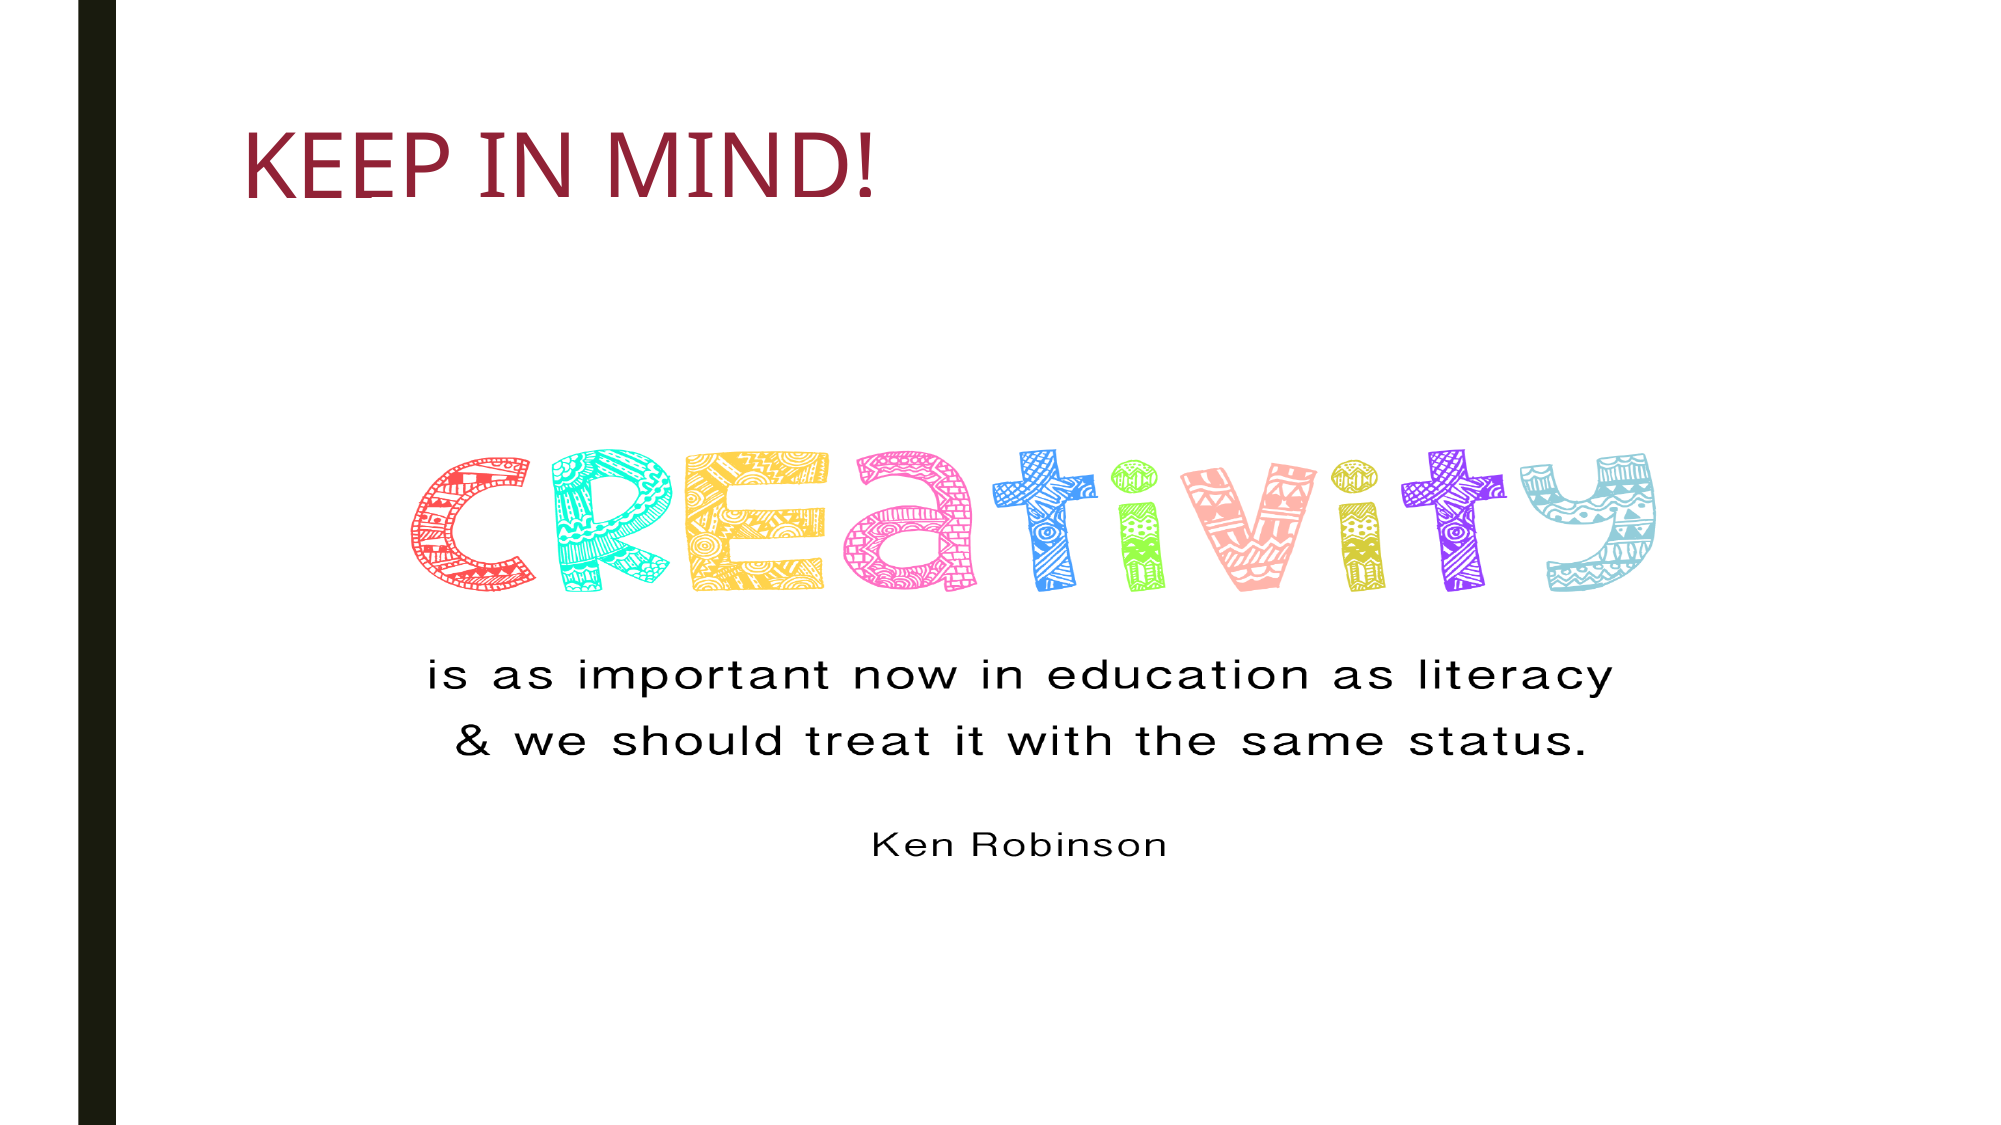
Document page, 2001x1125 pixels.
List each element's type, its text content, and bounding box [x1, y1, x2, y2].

picture [371, 196, 1702, 983]
title KEEP IN MIND! [225, 112, 1800, 357]
